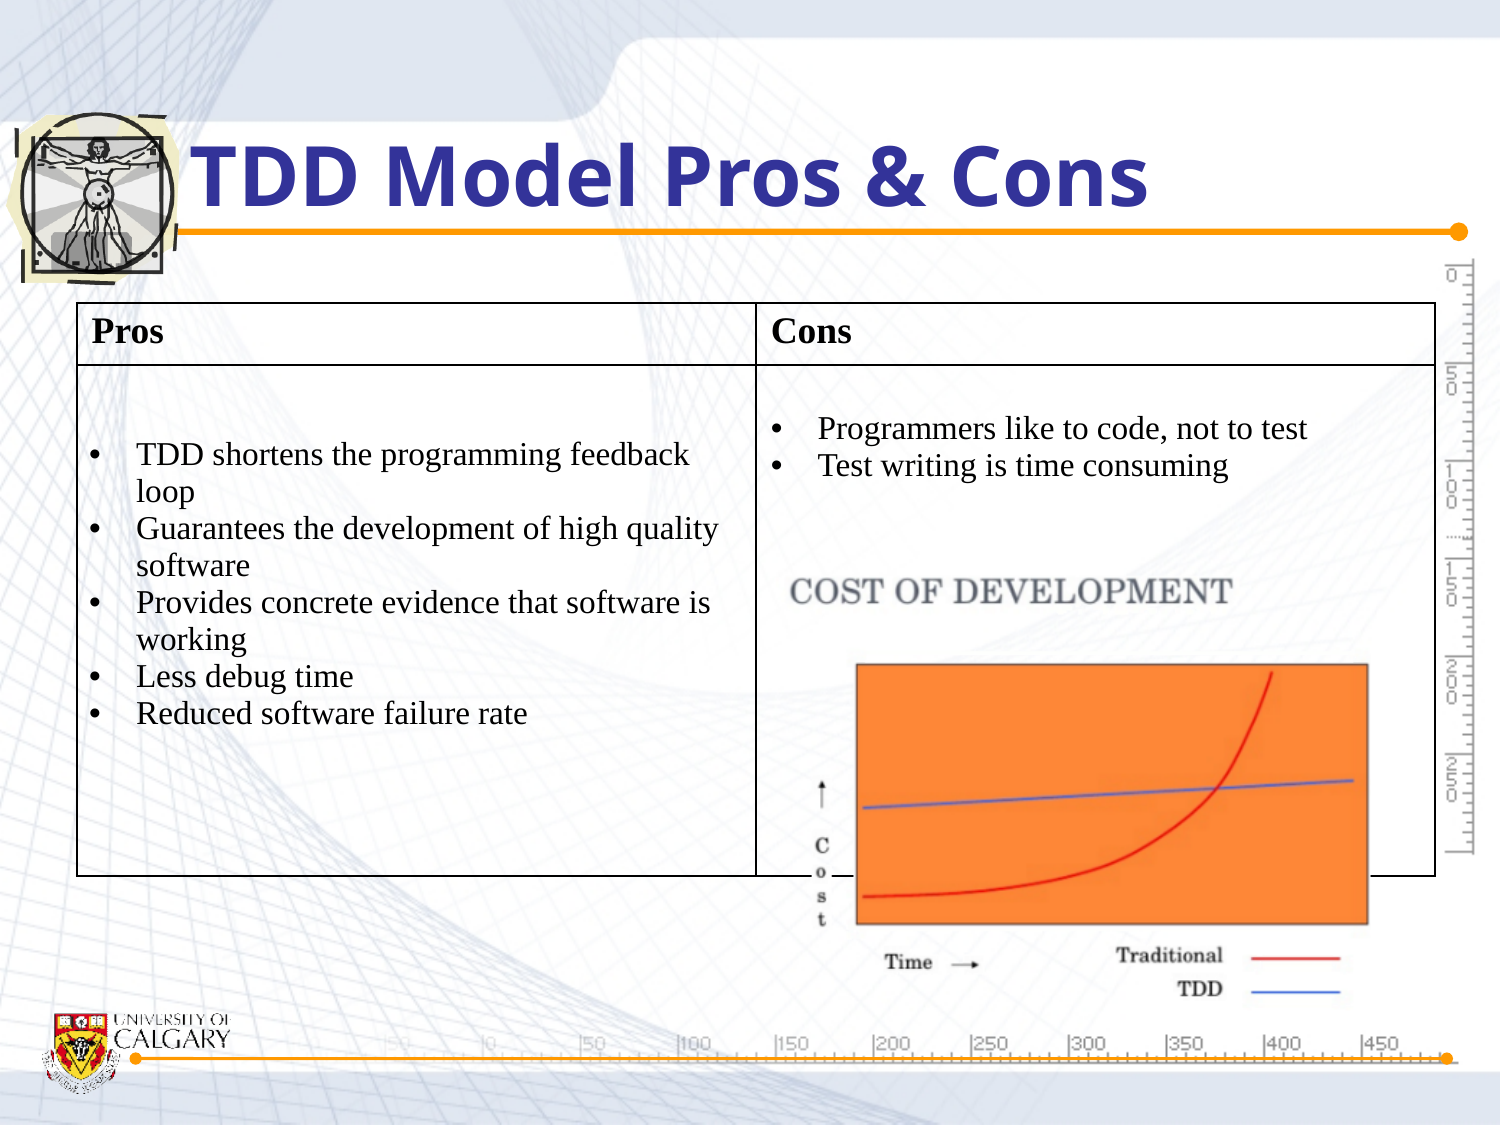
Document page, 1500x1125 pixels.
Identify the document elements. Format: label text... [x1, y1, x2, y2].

table_header Pros [78, 304, 755, 364]
table_header Cons [757, 304, 1434, 364]
picture [0, 0, 1500, 1125]
table_cell Programmers like to code, not to test Test writing is time consuming [757, 366, 1434, 875]
table_cell TDD shortens the programming feedback loop Guarantees the development of high quality software Provides concrete evidence that software is working Less debug time Reduced software failure rate [78, 366, 755, 875]
title TDD Model Pros & Cons [174, 42, 1468, 231]
